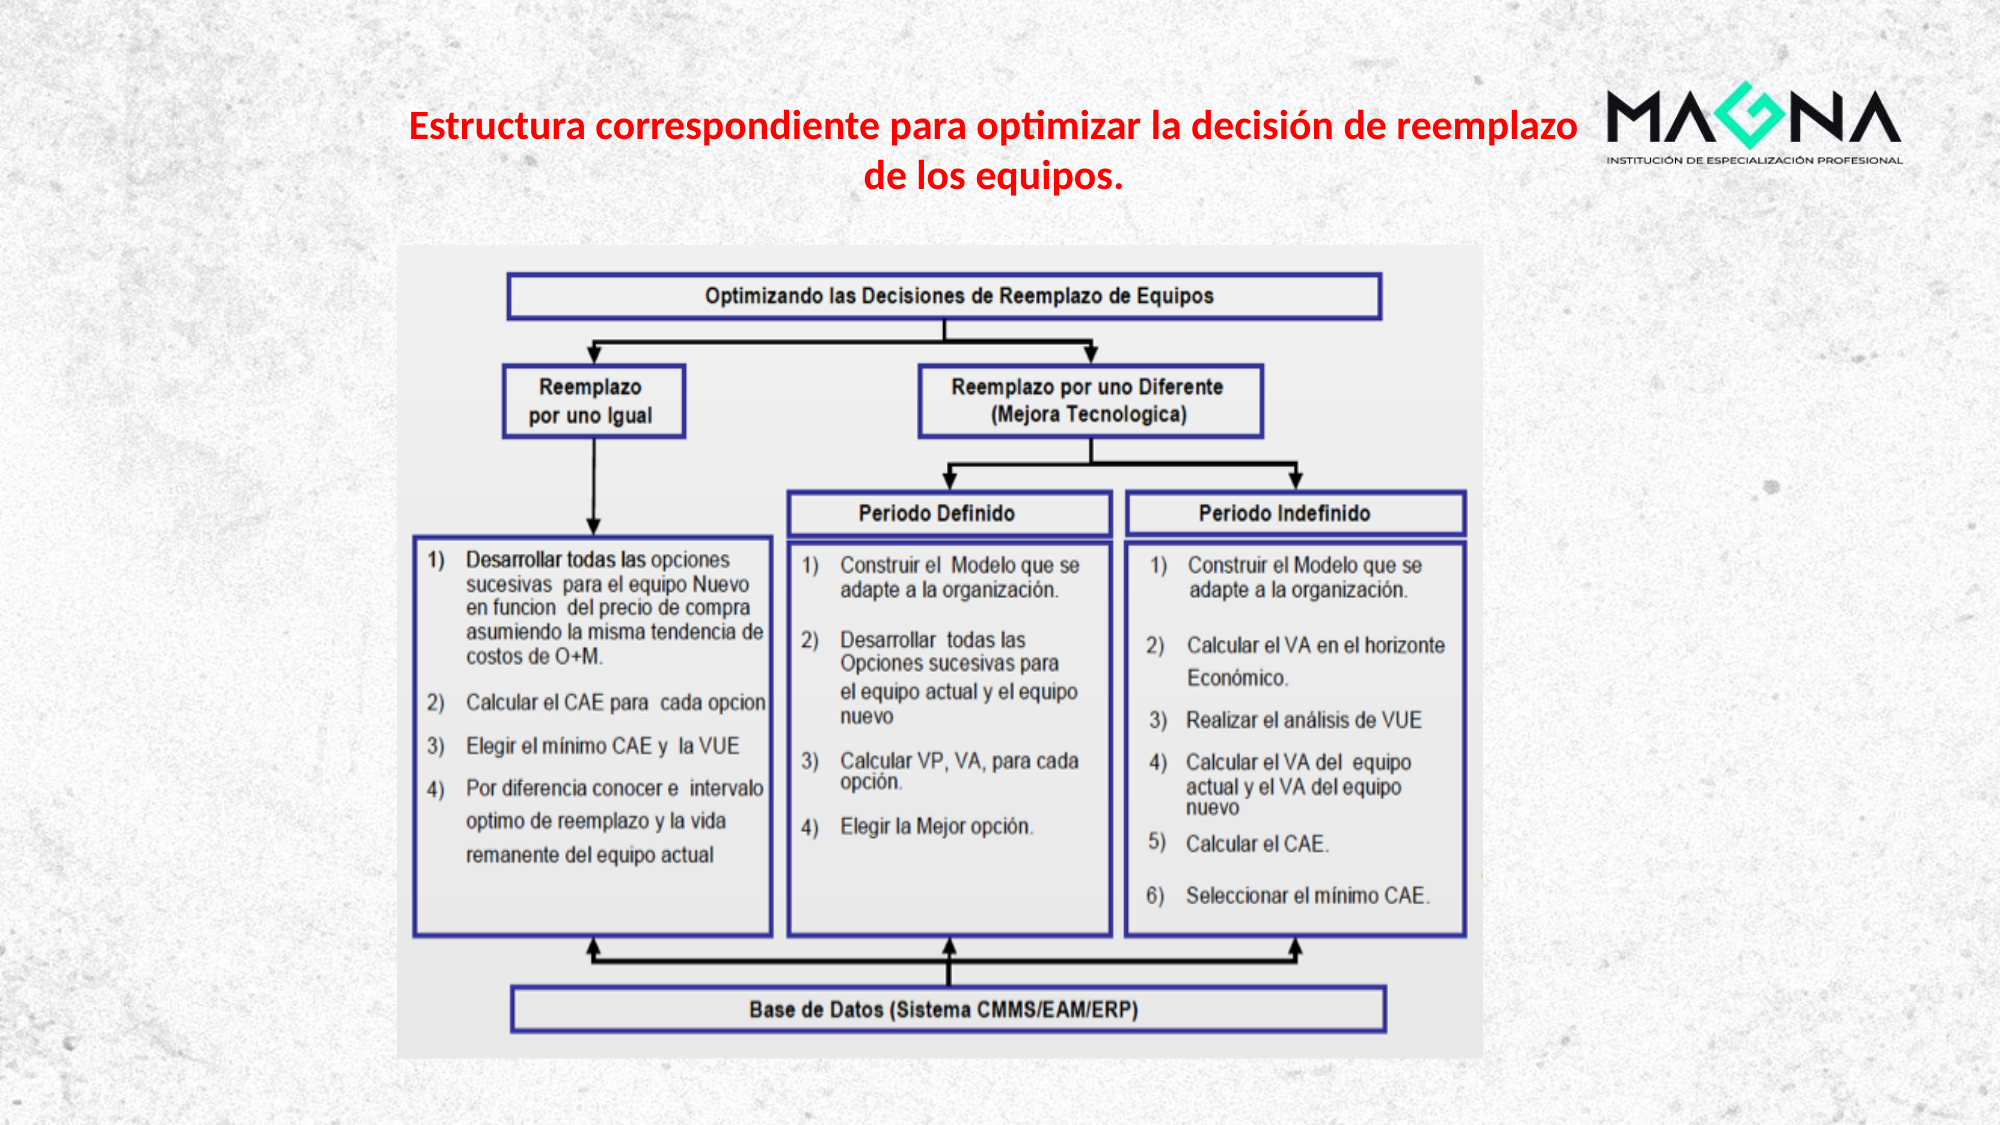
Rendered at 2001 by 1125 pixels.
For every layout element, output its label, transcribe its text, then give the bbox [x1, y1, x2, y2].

picture [0, 0, 2000, 1125]
text_box Estructura correspondiente para optimizar la decisión de reemplazo de los equipos. [373, 90, 1615, 255]
